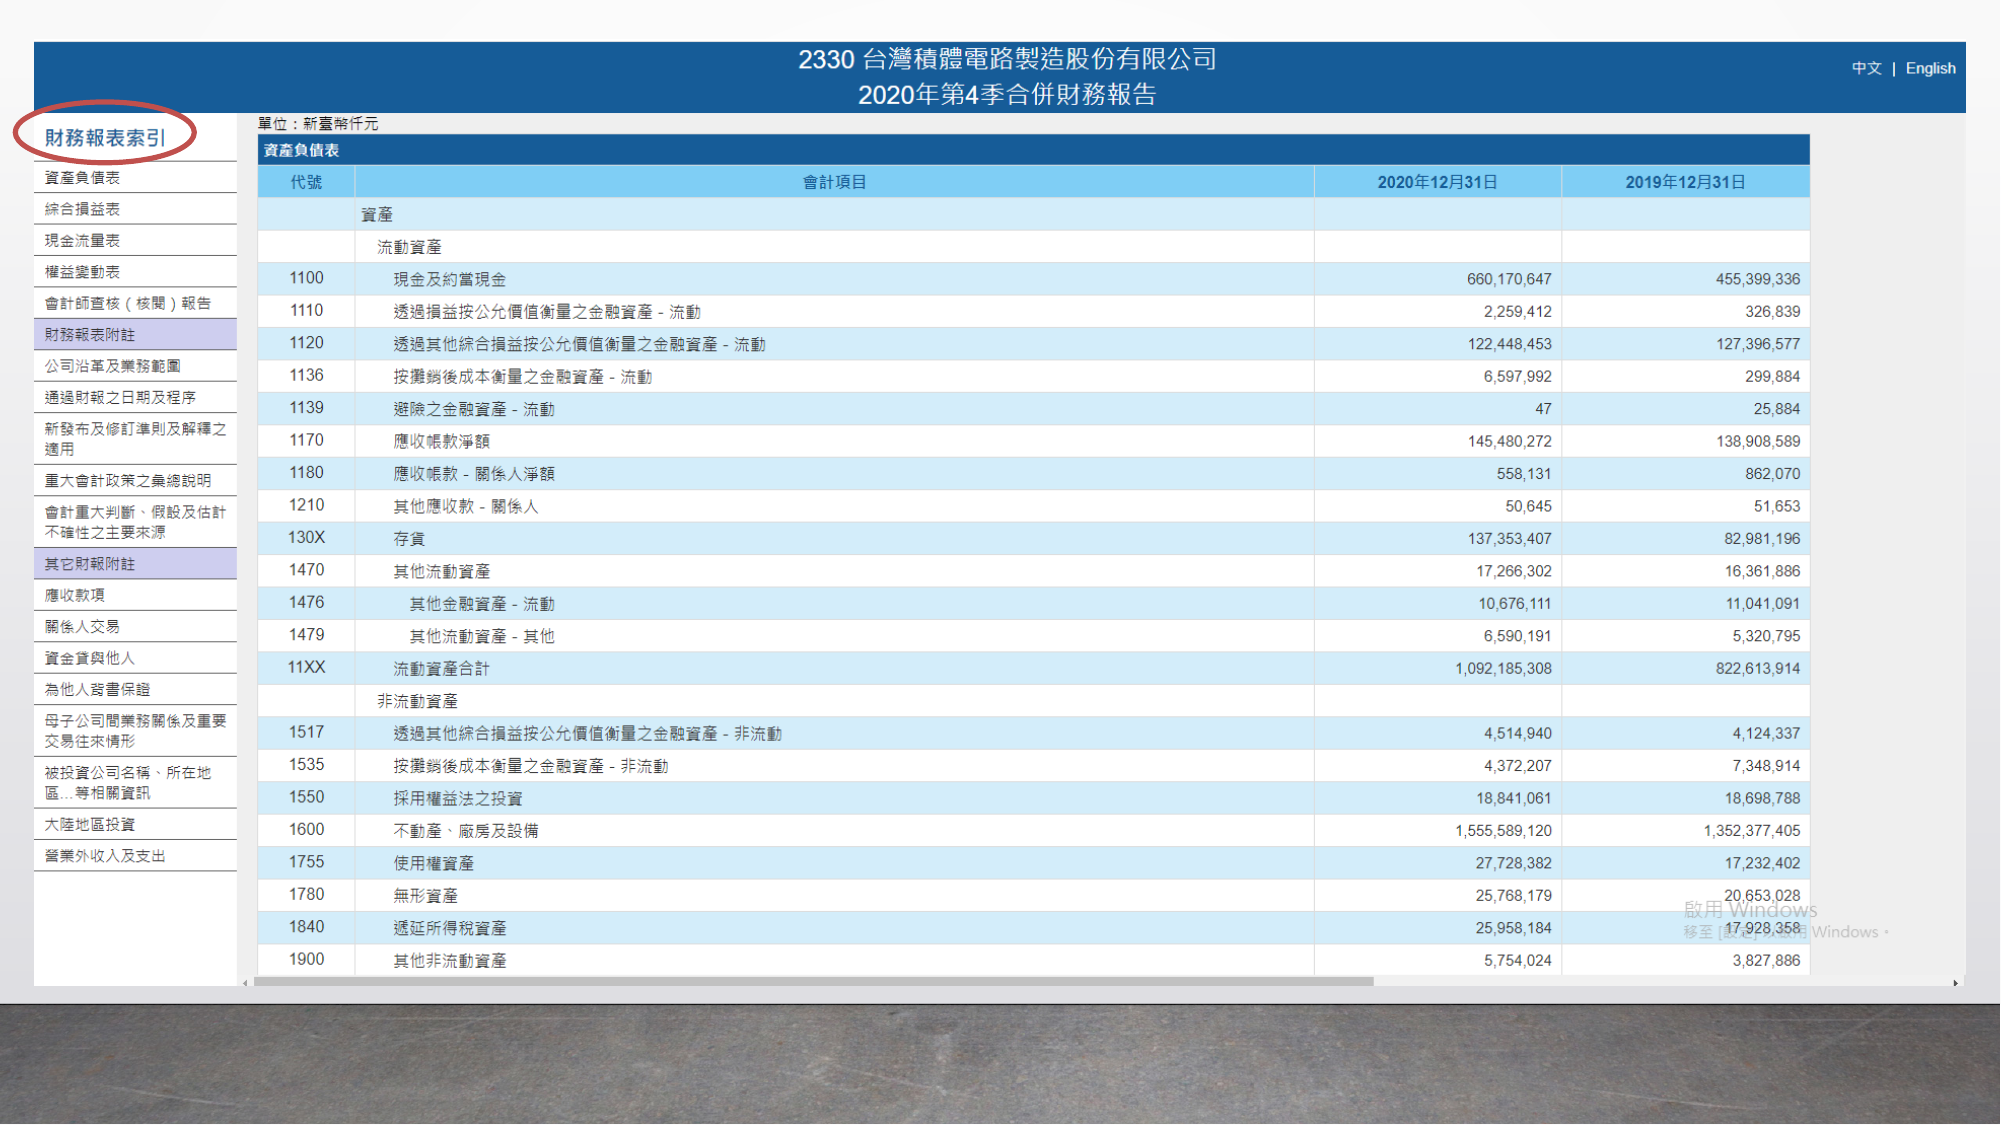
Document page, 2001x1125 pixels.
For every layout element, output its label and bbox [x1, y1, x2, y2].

text_box [15, 113, 34, 151]
picture [0, 1004, 2000, 1124]
picture [34, 38, 1966, 986]
